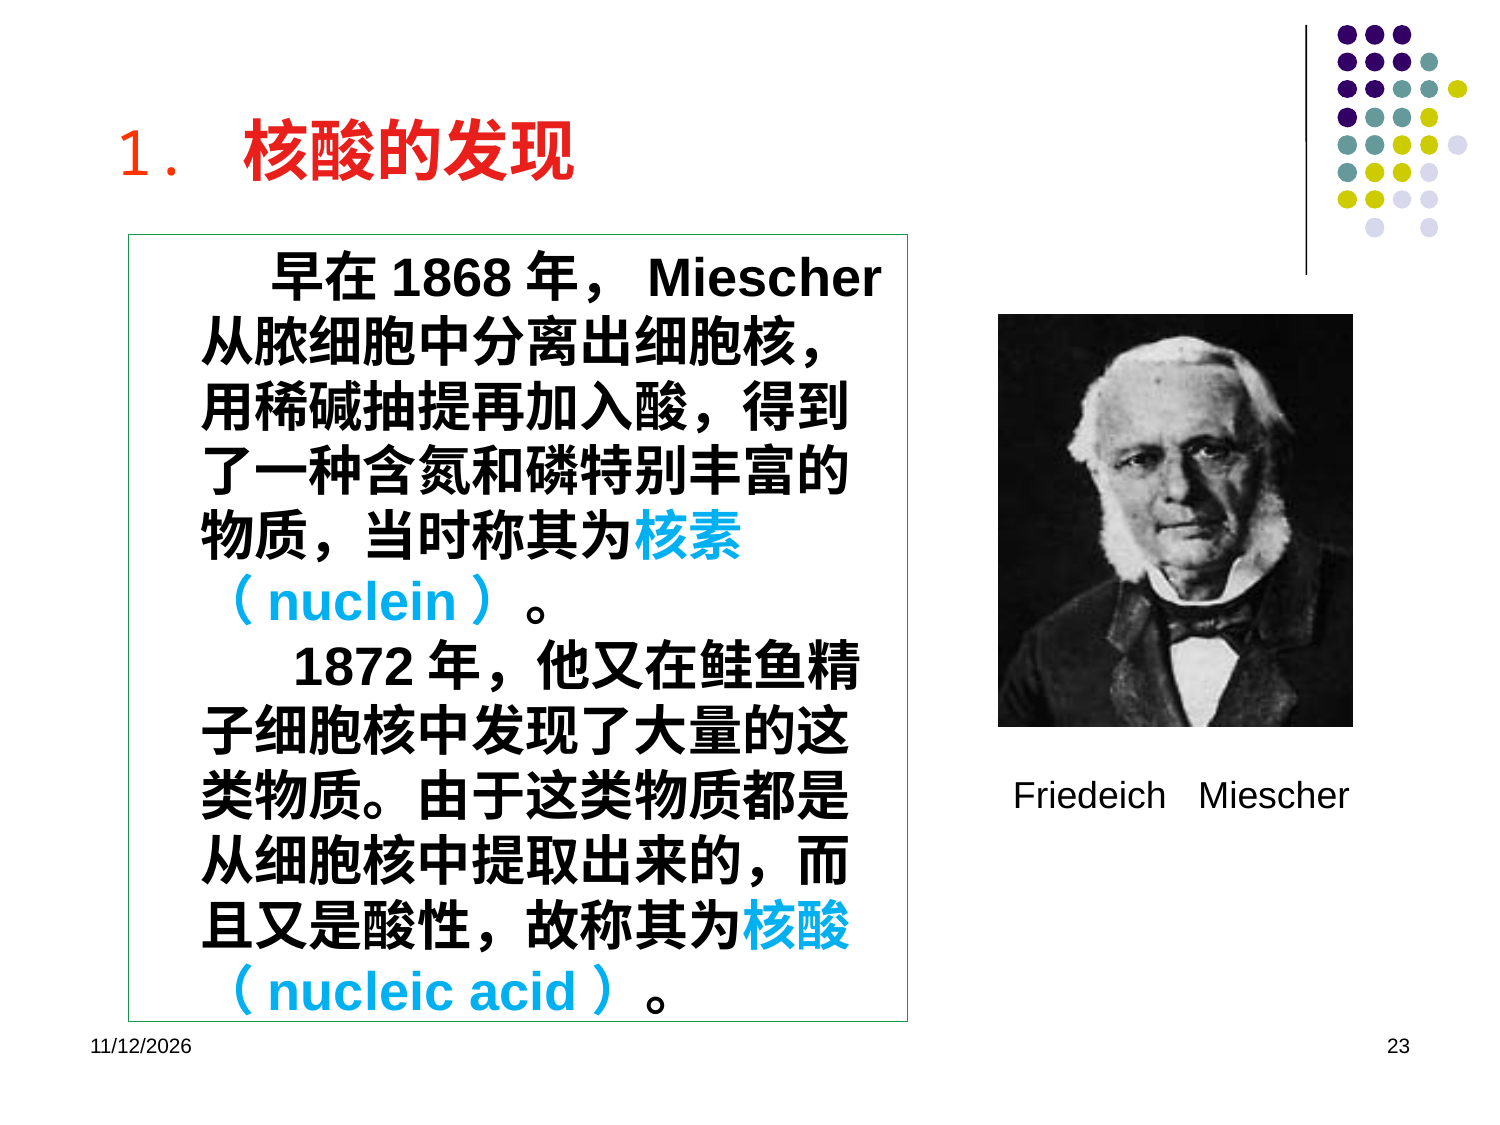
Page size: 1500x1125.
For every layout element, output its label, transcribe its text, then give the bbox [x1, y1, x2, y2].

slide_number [74, 1024, 426, 1101]
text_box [997, 314, 1400, 824]
title 1. 核酸的发现 [100, 66, 1022, 197]
slide_number 23 [1074, 1024, 1426, 1101]
list 早在1868年，Miescher从脓细胞中分离出细胞核，用稀碱抽提再加入酸，得到了一种含氮和磷特别丰富的物质，当时称其为核素（nuclein）。 1872年，他又在鲑鱼精子细胞核中发现了大量的这类物质。由于这类物质都是从细胞核中提取出来的，而且又是酸性，故称其为核酸（nucleic acid）。 [128, 234, 908, 1022]
